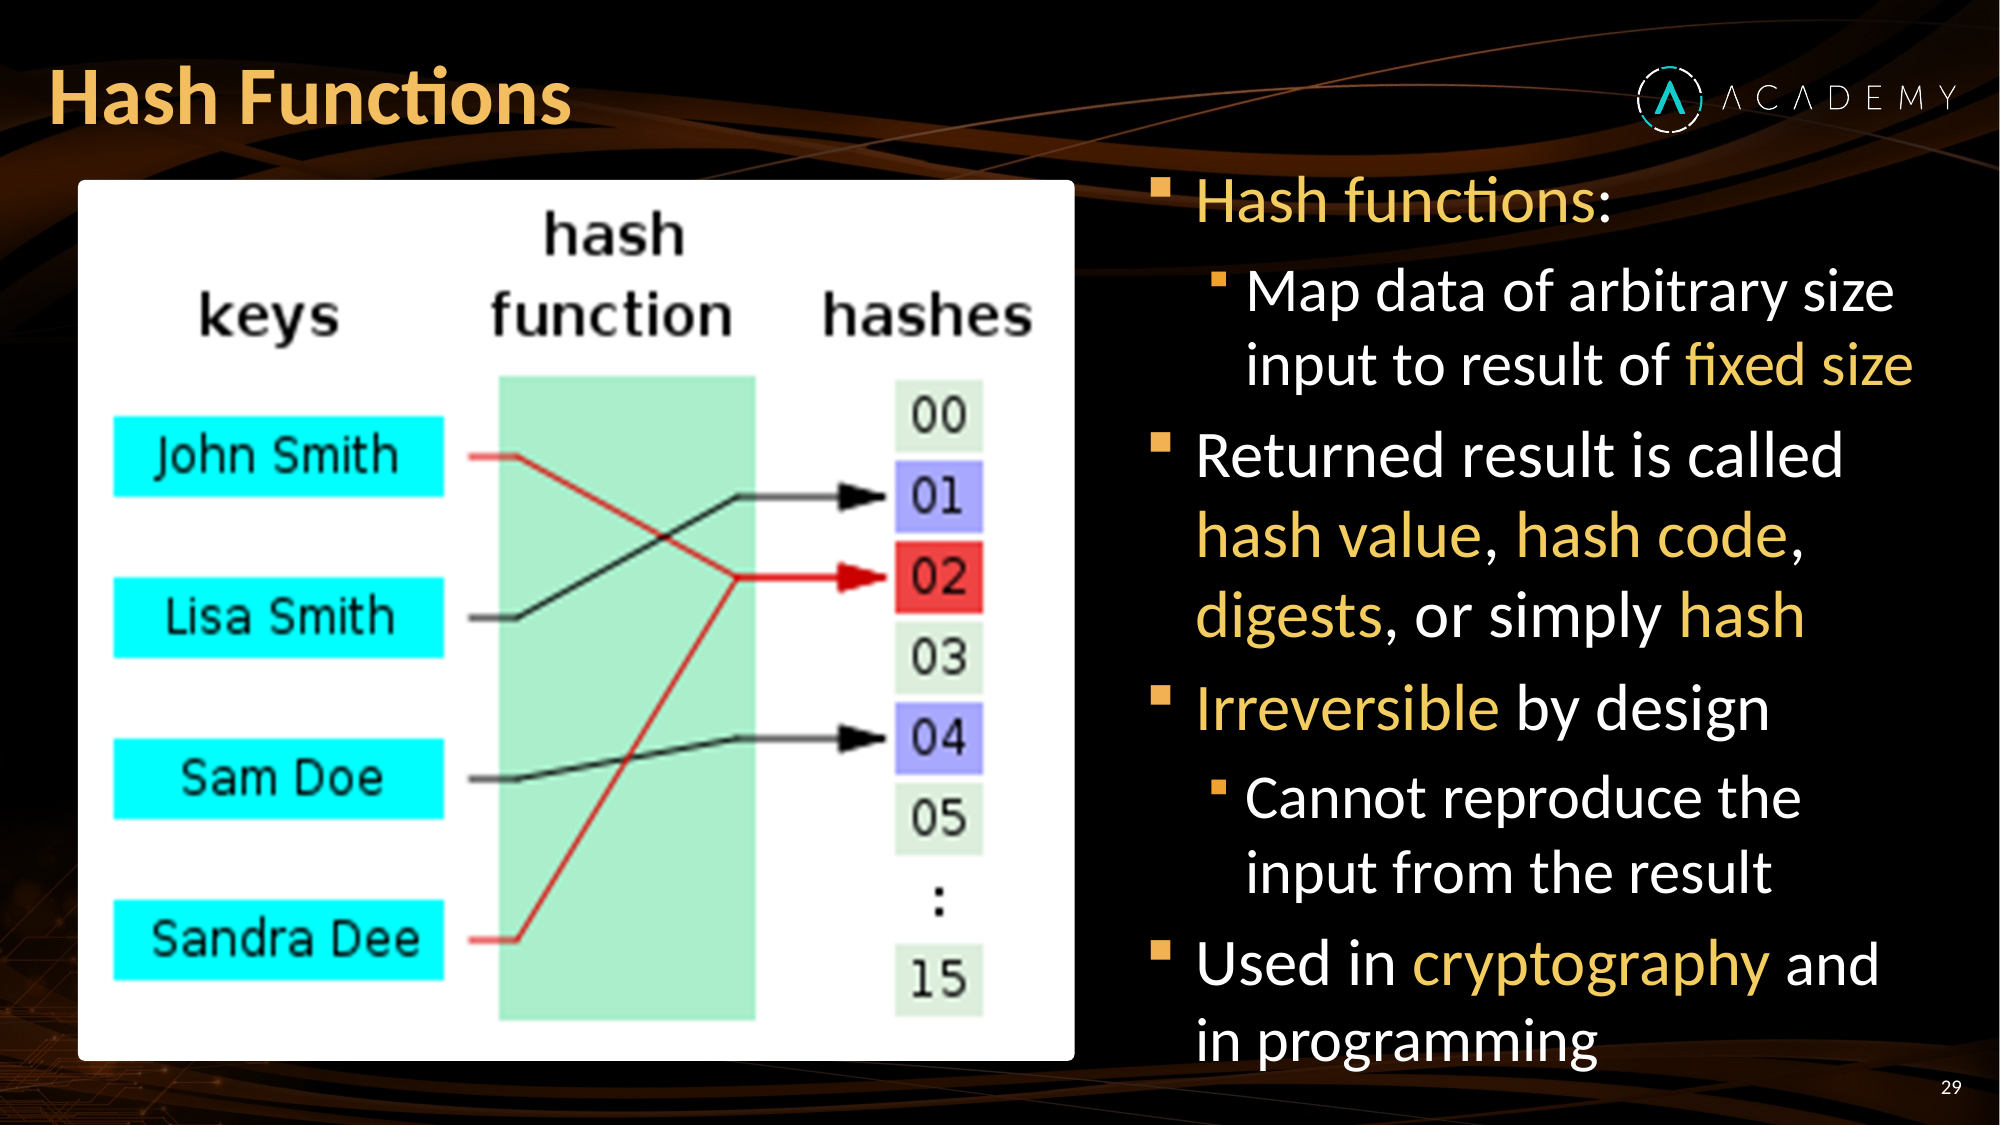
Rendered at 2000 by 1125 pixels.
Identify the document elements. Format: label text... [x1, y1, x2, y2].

text_box Hash functions: Map data of arbitrary size input to result of fixed size Returned result is called hash value, hash code, digests, or simply hash Irreversible by design Cannot reproduce the input from the result Used in cryptography and in programming [1127, 149, 1938, 1088]
picture [0, 0, 2000, 1125]
title Hash Functions [30, 6, 1602, 189]
slide_number 29 [1897, 1070, 1968, 1103]
